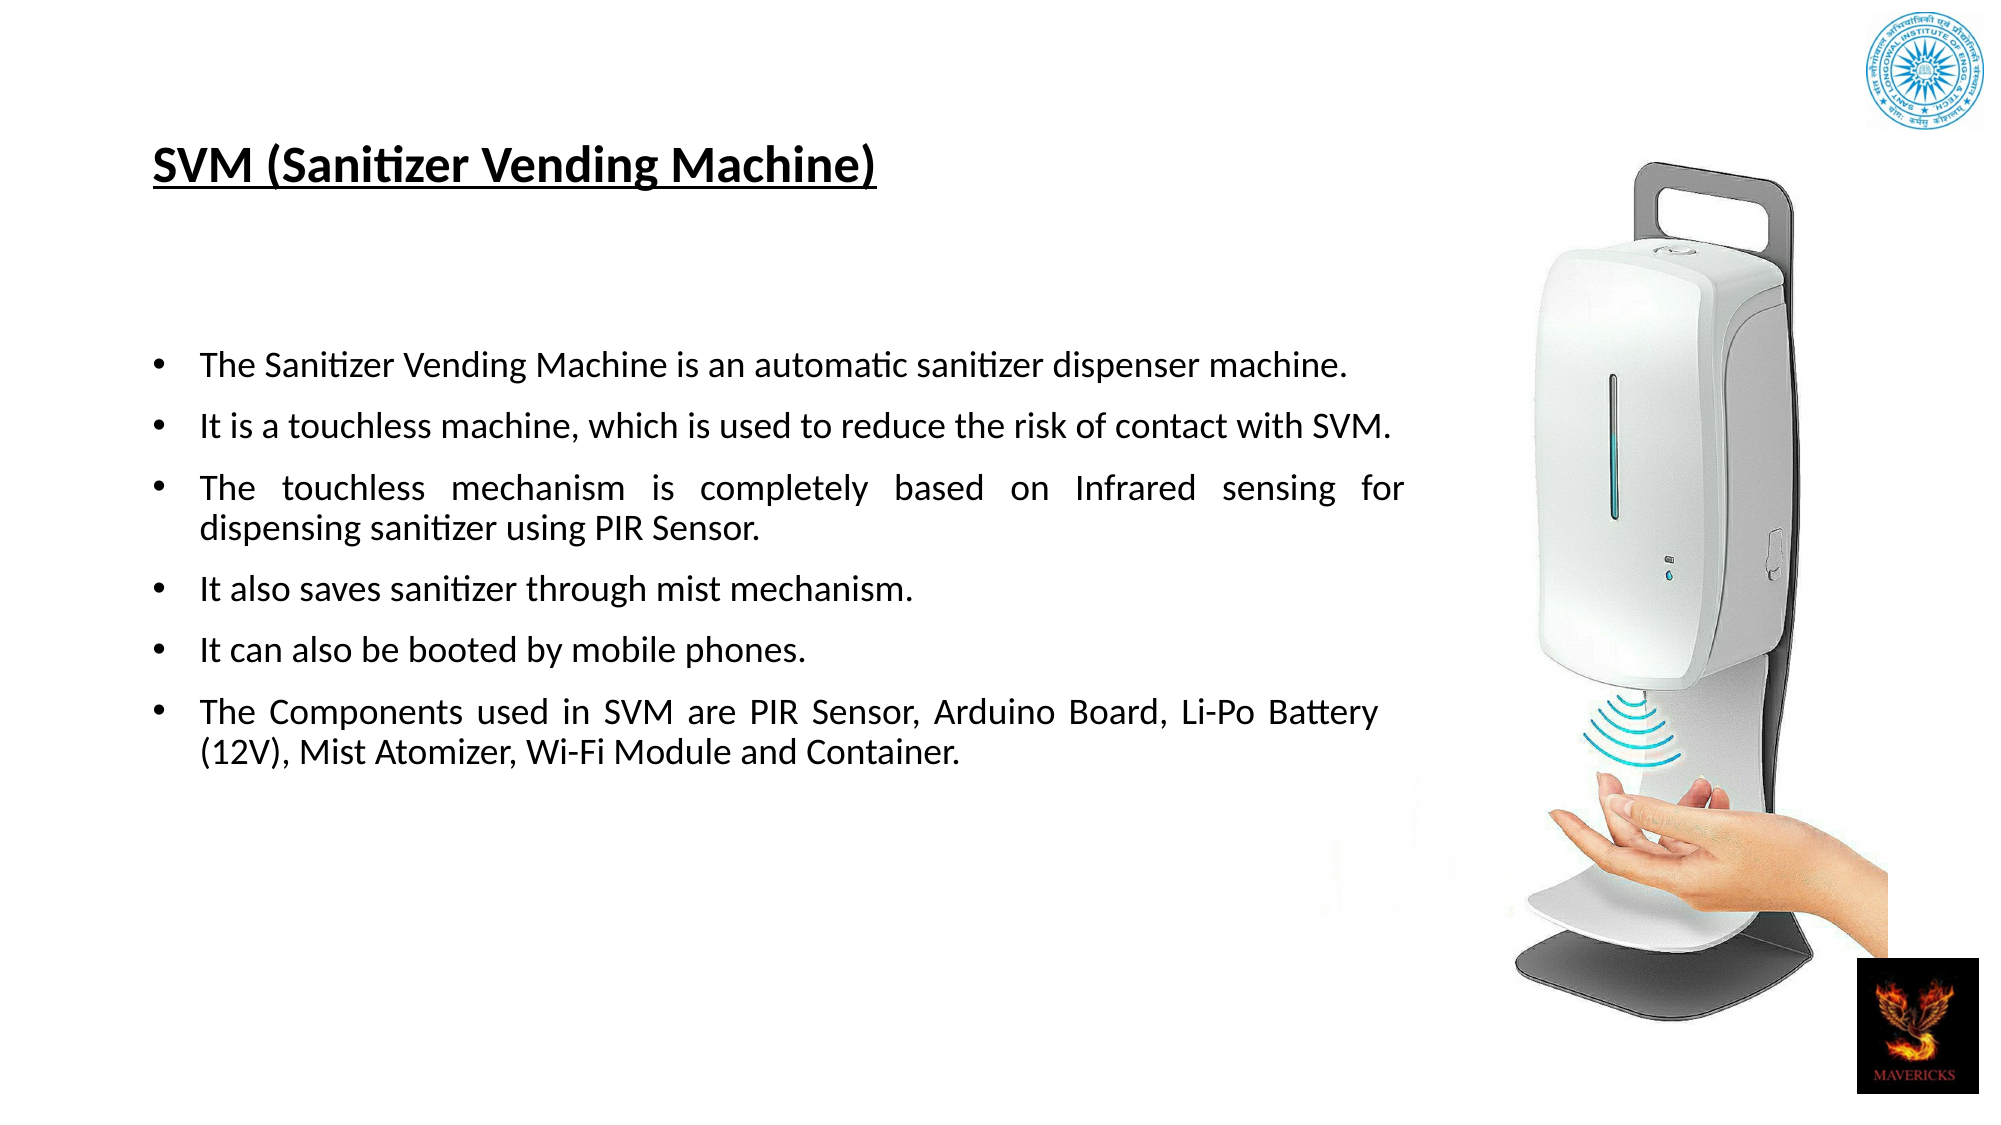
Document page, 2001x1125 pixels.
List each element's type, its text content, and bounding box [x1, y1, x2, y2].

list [1303, 159, 1888, 1025]
picture [1865, 12, 1984, 130]
title SVM (Sanitizer Vending Machine) [137, 117, 945, 202]
list The Sanitizer Vending Machine is an automatic sanitizer dispenser machine. It is a touchless machine, which is used to reduce the risk of contact with SVM. The touchless mechanism is completely based on Infrared sensing for dispensing sanitizer using PIR Sensor. It also saves sanitizer through mist mechanism. It can also be booted by mobile phones. The Components used in SVM are PIR Sensor, Arduino Board, Li-Po Battery (12V), Mist Atomizer, Wi-Fi Module and Container. [137, 337, 1298, 963]
picture [1857, 958, 1979, 1094]
